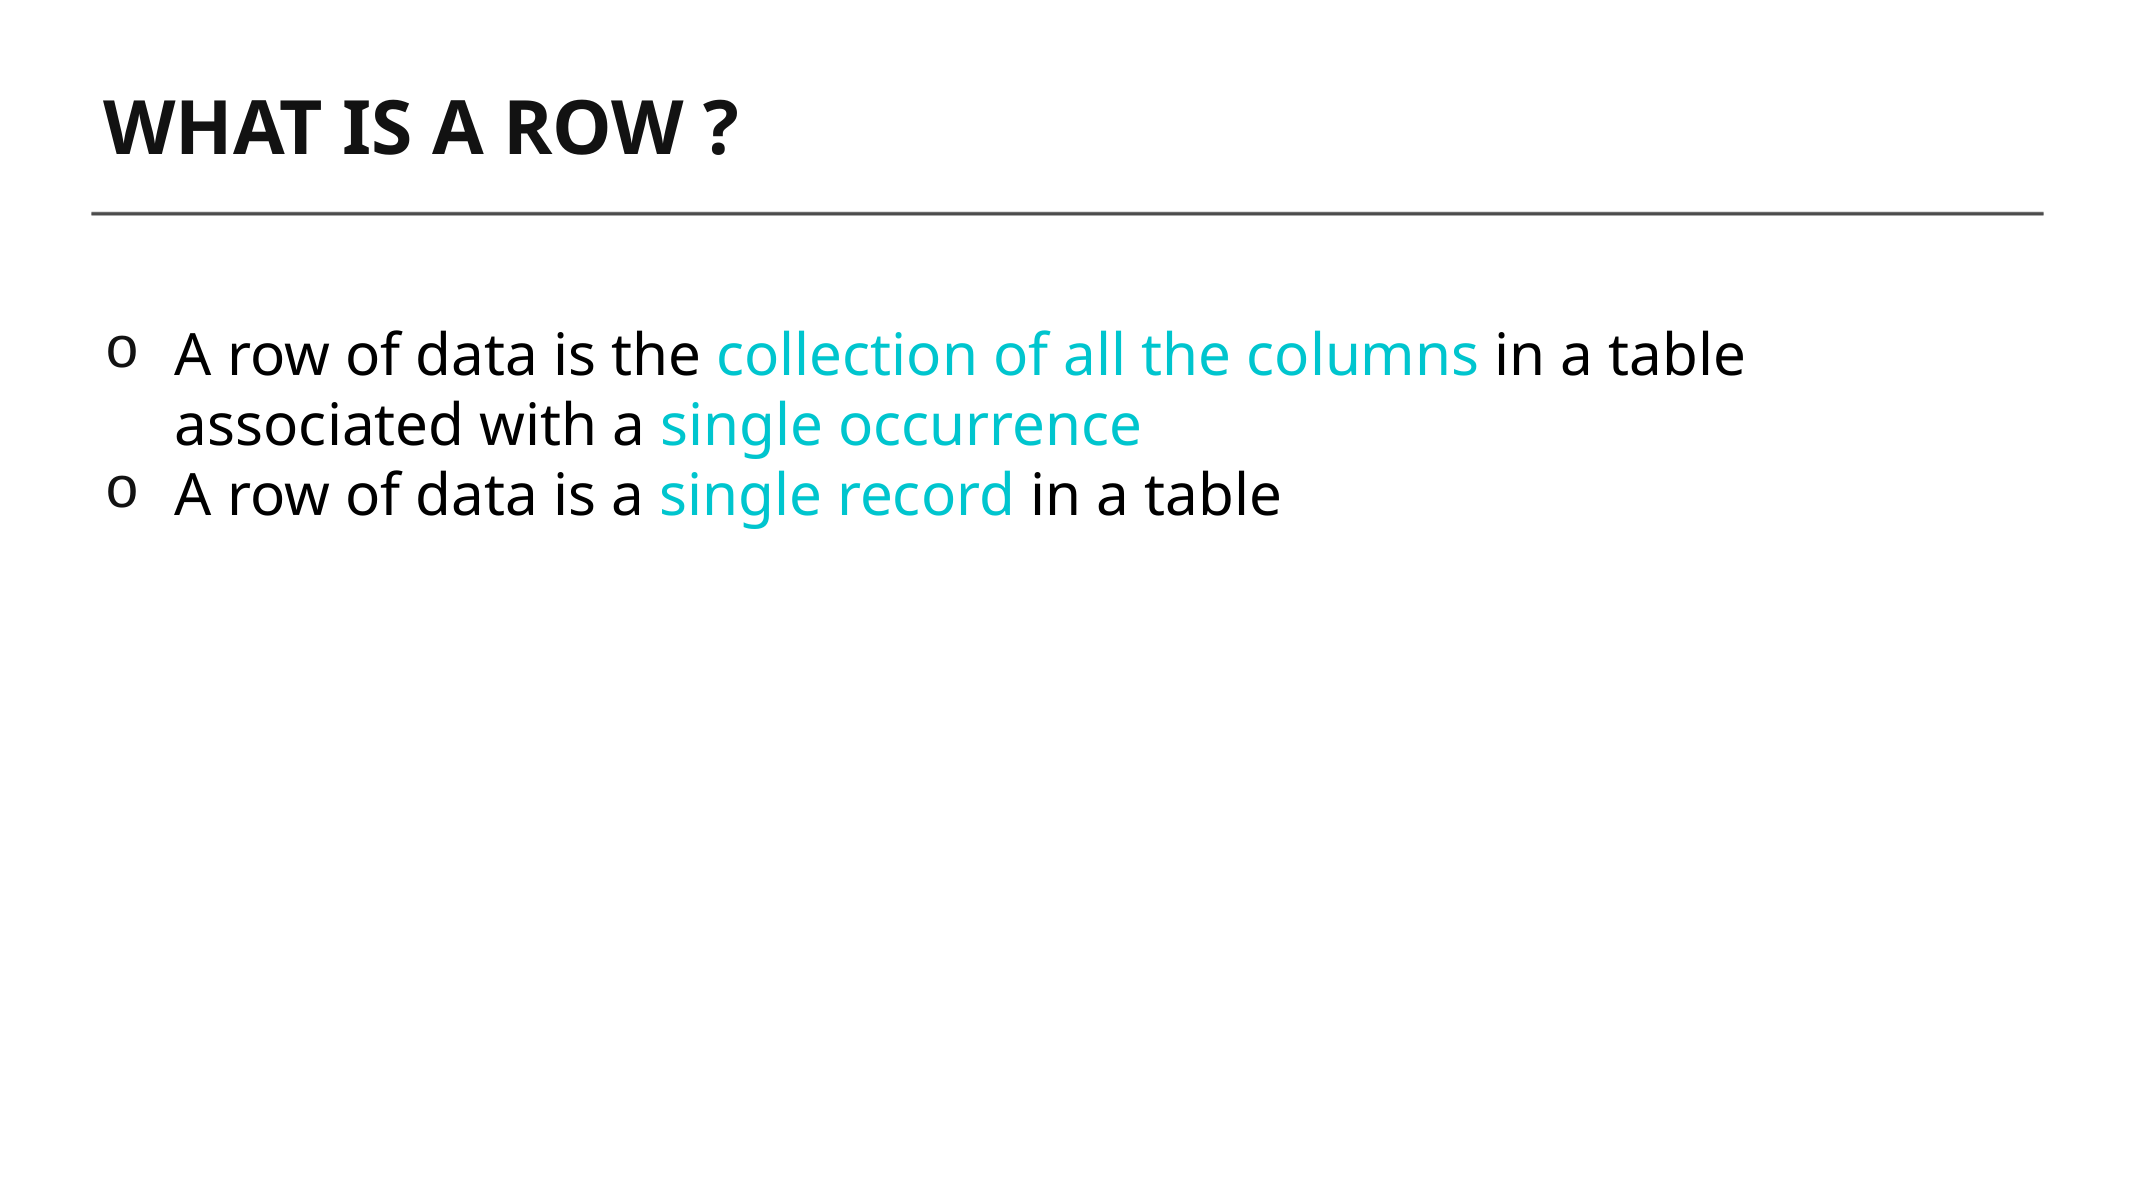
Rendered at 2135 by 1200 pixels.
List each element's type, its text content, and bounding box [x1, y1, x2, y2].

text_box A row of data is the collection of all the columns in a table associated with a single occurrence A row of data is a single record in a table [88, 301, 1879, 596]
picture [62, 198, 2072, 230]
text_box WHAT IS A ROW ? [87, 64, 1428, 171]
